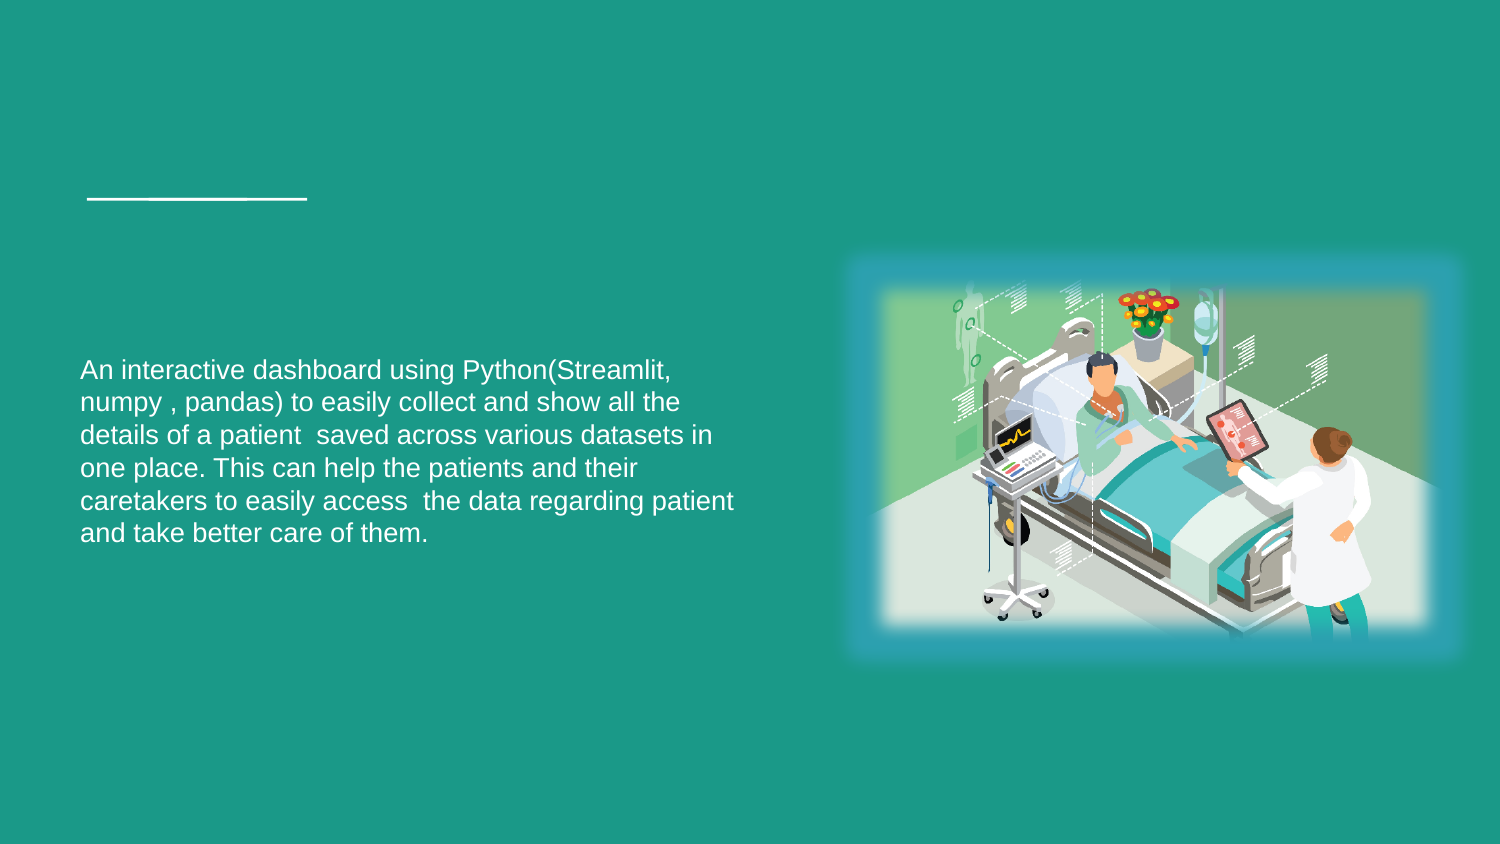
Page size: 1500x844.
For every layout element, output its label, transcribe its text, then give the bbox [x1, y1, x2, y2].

picture [863, 271, 1445, 644]
title An interactive dashboard using Python(Streamlit, numpy , pandas) to easily collect and show all the details of a patient saved across various datasets in one place. This can help the patients and their caretakers to easily access the data regarding patient and take better care of them. [65, 43, 774, 686]
